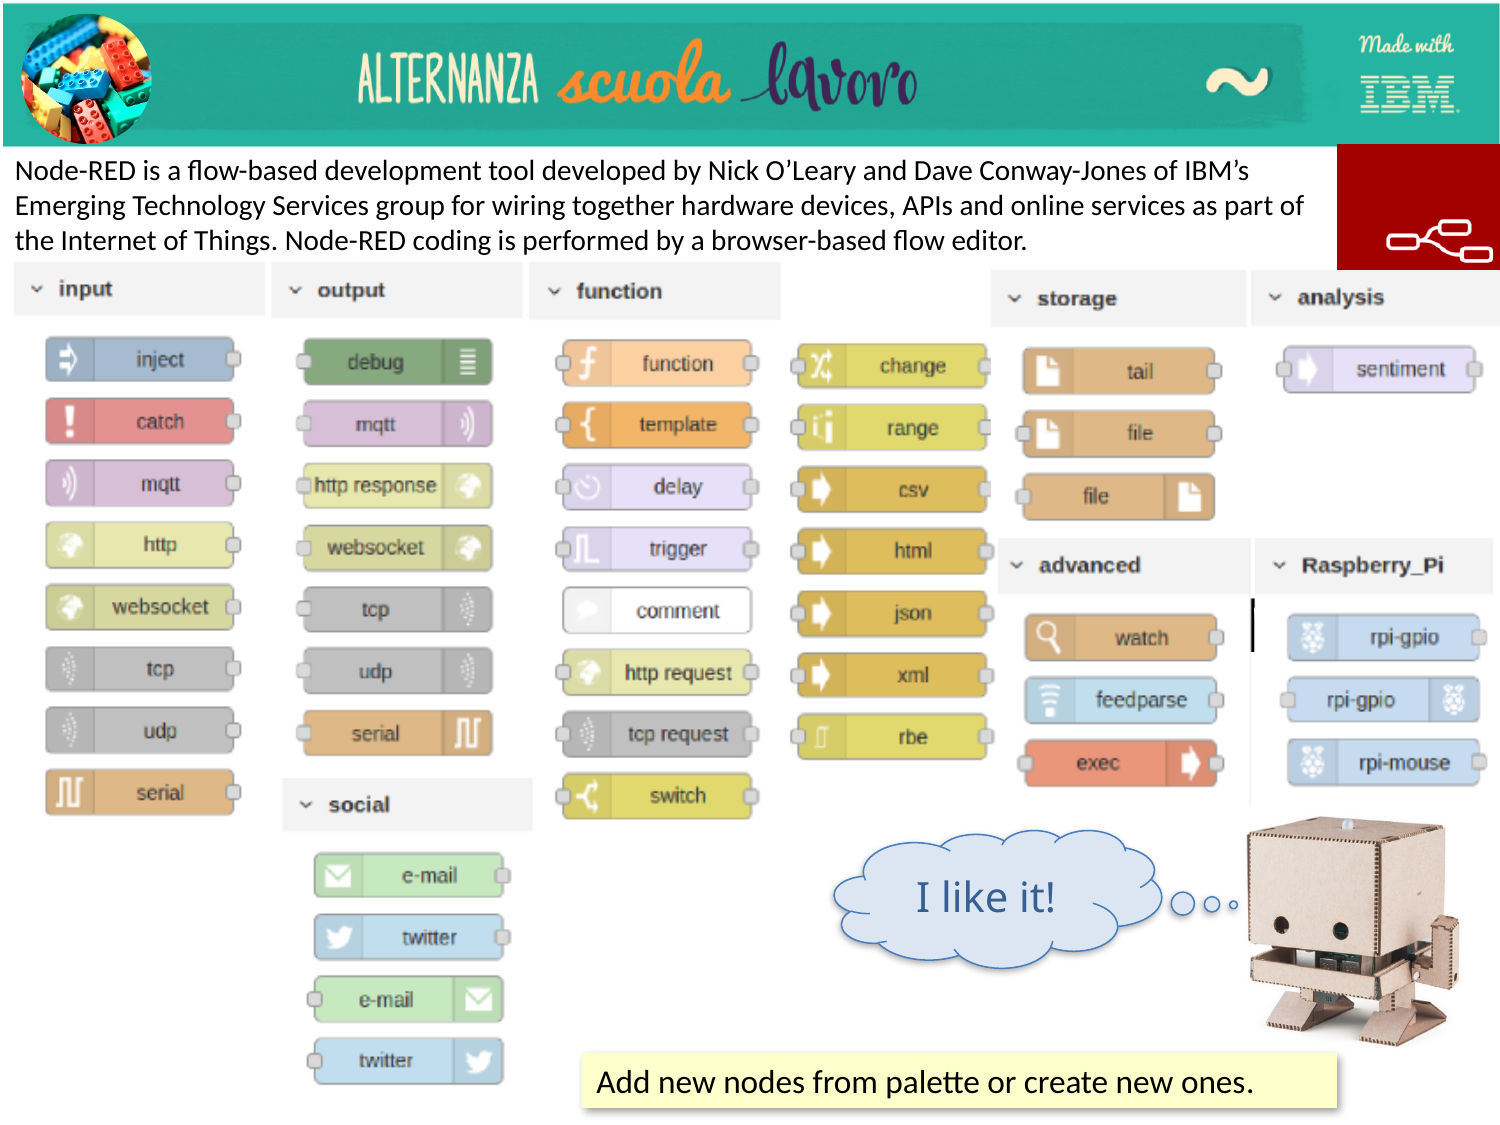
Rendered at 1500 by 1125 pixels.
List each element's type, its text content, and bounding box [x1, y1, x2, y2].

picture [0, 0, 1500, 1099]
text_box Node-RED is a flow-based development tool developed by Nick O’Leary and Dave Conway-Jones of IBM’s Emerging Technology Services group for wiring together hardware devices, APIs and online services as part of the Internet of Things. Node-RED coding is performed by a browser-based flow editor. [0, 144, 1334, 264]
text_box Add new nodes from palette or create new ones. [581, 1053, 1337, 1108]
text_box I like it! [1203, 895, 1221, 913]
text_box I like it! [1170, 891, 1196, 916]
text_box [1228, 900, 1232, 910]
picture [1237, 810, 1463, 1050]
text_box I like it! [833, 829, 1163, 970]
